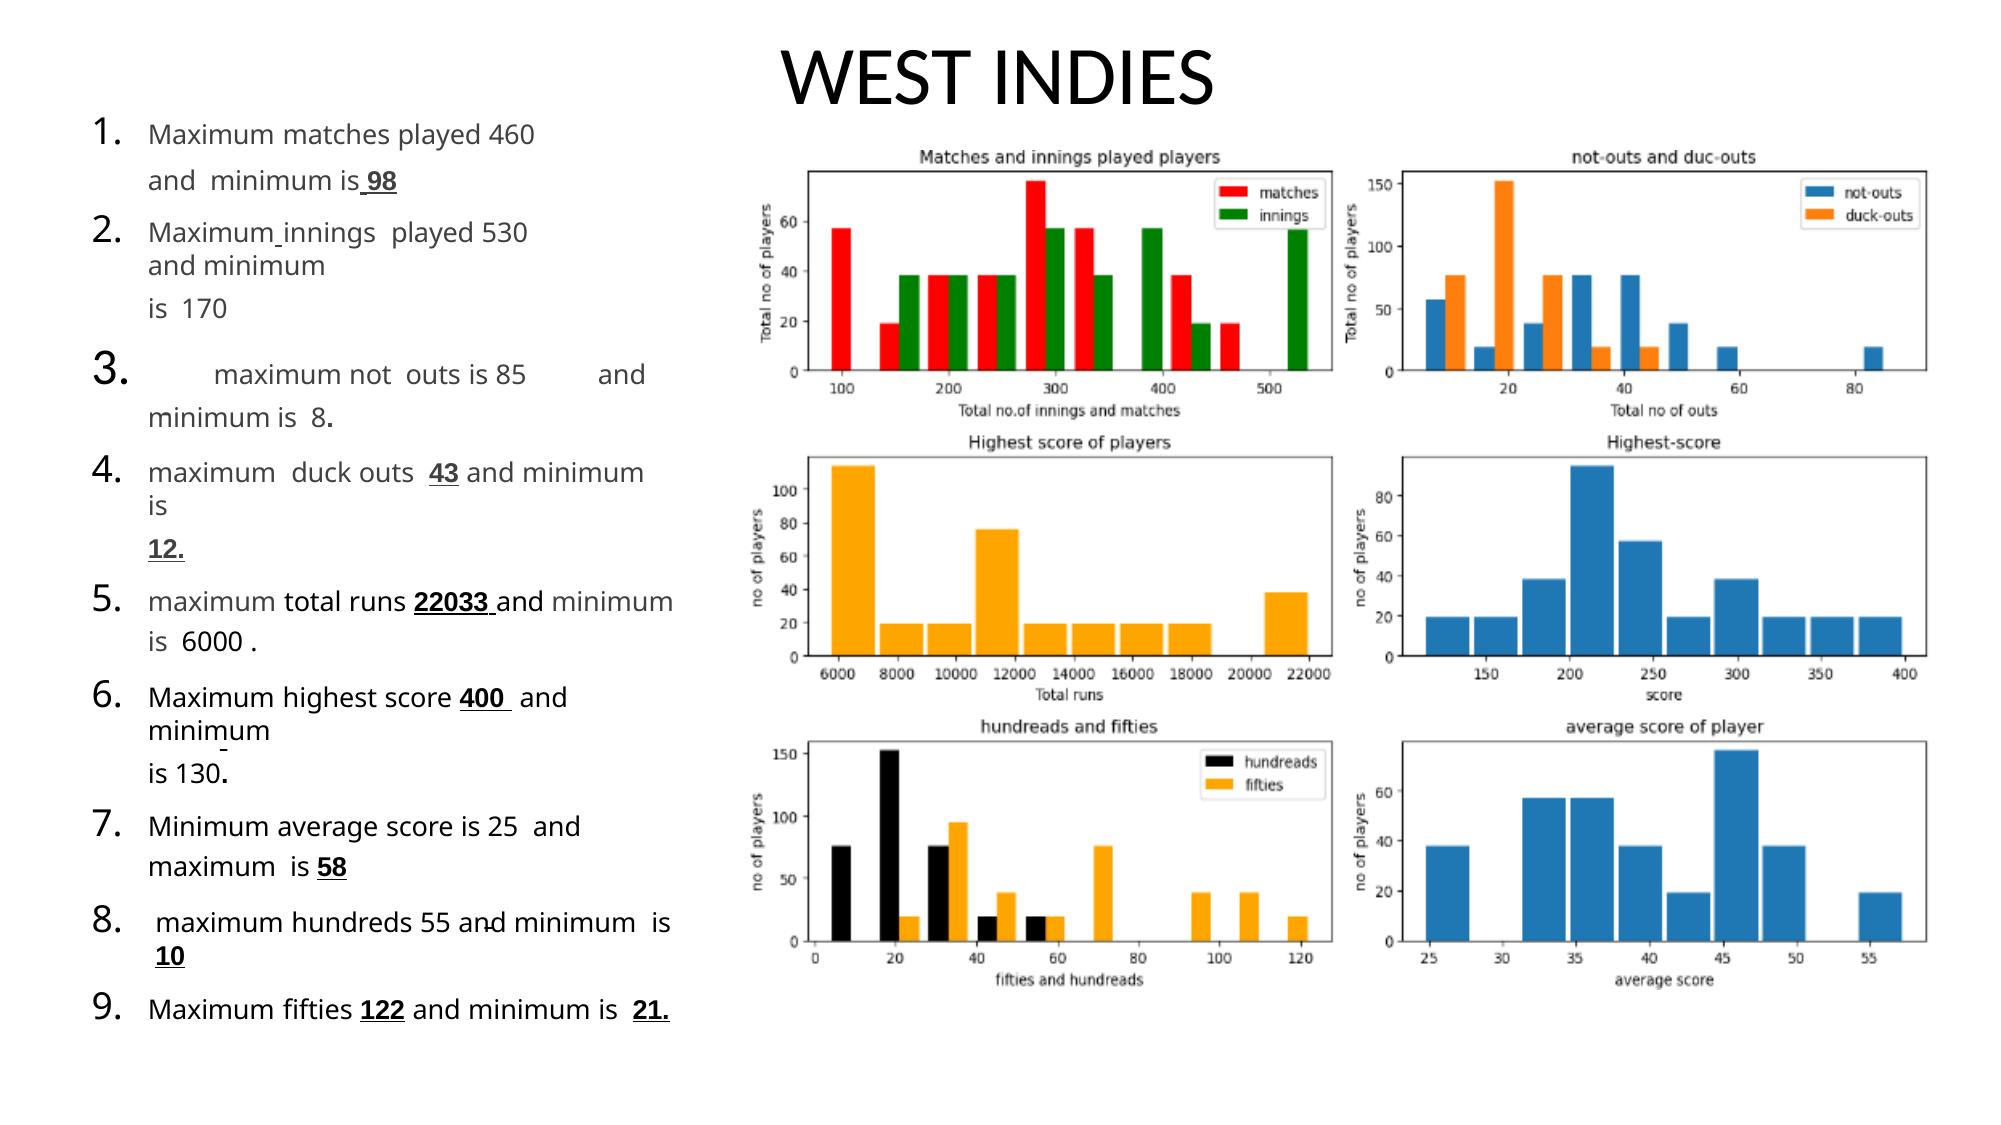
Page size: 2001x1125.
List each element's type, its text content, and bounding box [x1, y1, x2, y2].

title WEST INDIES [778, 18, 1222, 149]
picture [750, 150, 1929, 990]
text_box Maximum matches played 460 and minimum is 98 Maximum innings played 530 and minimum is 170 maximum not outs is 85 and minimum is 8. maximum duck outs 43 and minimum is 12. maximum total runs 22033 and minimum is 6000 . Maximum highest score 400 and minimum is 130. Minimum average score is 25 and maximum is 58 maximum hundreds 55 and minimum is 10 Maximum fifties 122 and minimum is 21. [89, 99, 690, 1025]
